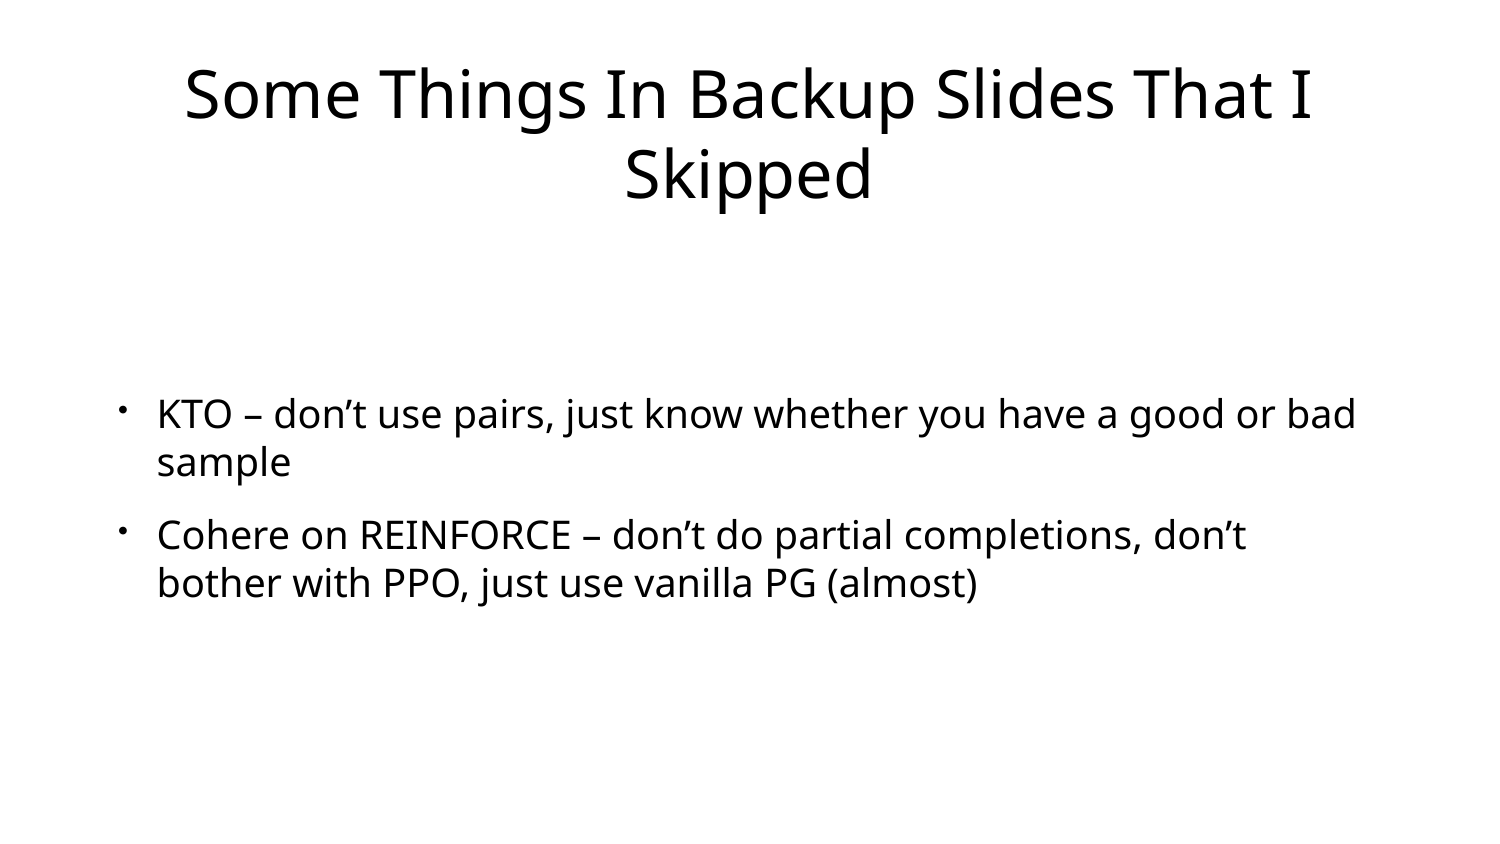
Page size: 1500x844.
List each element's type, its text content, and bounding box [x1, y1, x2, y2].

list KTO – don’t use pairs, just know whether you have a good or bad sample Cohere on REINFORCE – don’t do partial completions, don’t bother with PPO, just use vanilla PG (almost) [109, 224, 1391, 770]
title Some Things In Backup Slides That I Skipped [109, 37, 1391, 224]
